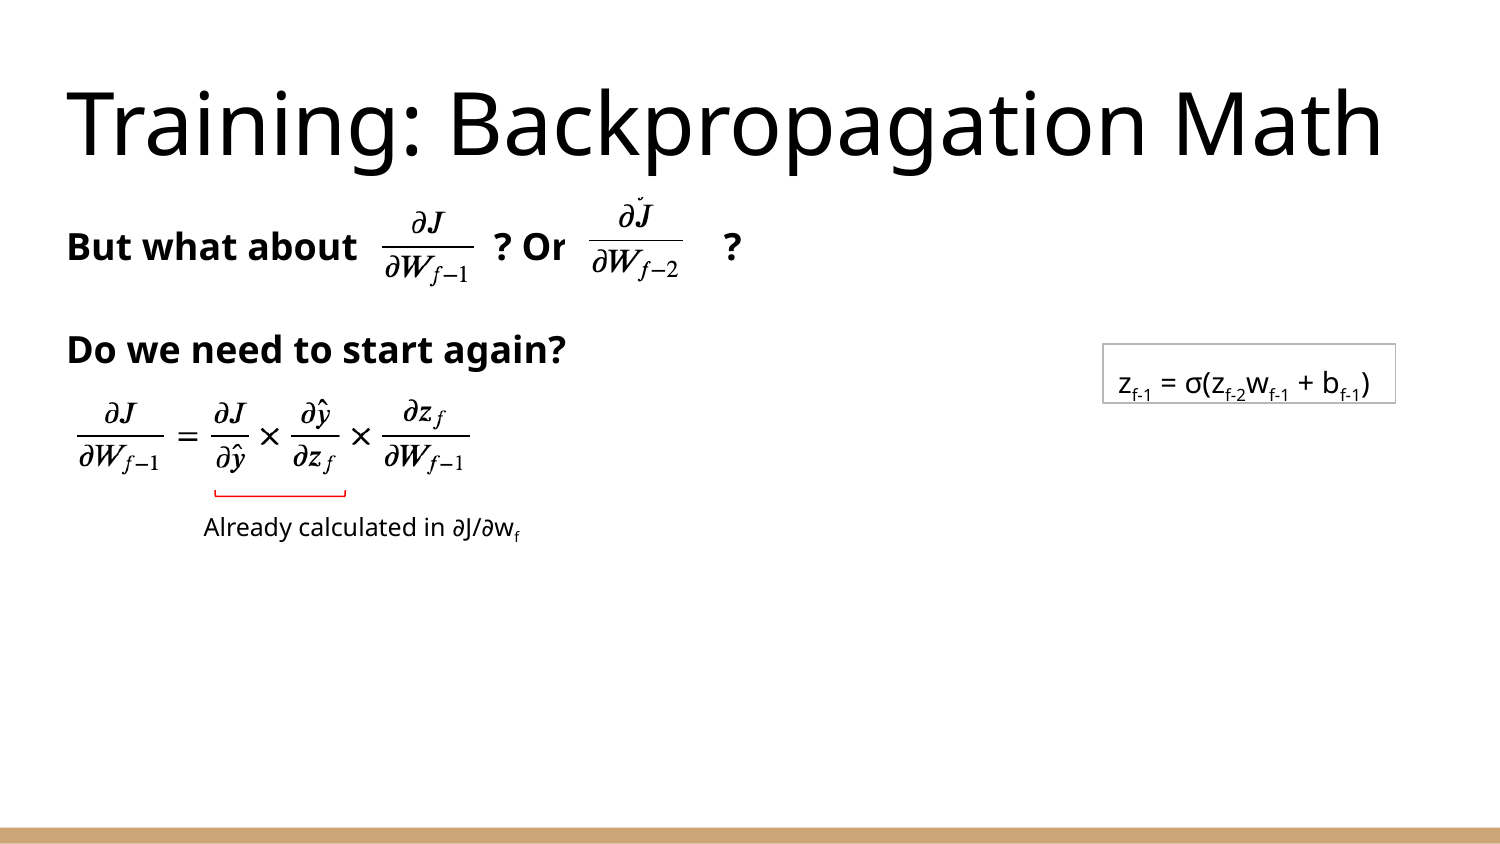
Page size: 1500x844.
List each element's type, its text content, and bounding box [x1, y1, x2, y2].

list But what about ? Or ? Do we need to start again? [51, 200, 1449, 752]
text_box Already calculated in ∂J/∂wf [132, 496, 591, 556]
picture [57, 376, 492, 490]
picture [565, 196, 690, 285]
text_box zf-1 = σ(zf-2wf-1 + bf-1) [1103, 343, 1396, 404]
picture [368, 200, 483, 289]
title Training: Backpropagation Math [51, 51, 1449, 189]
